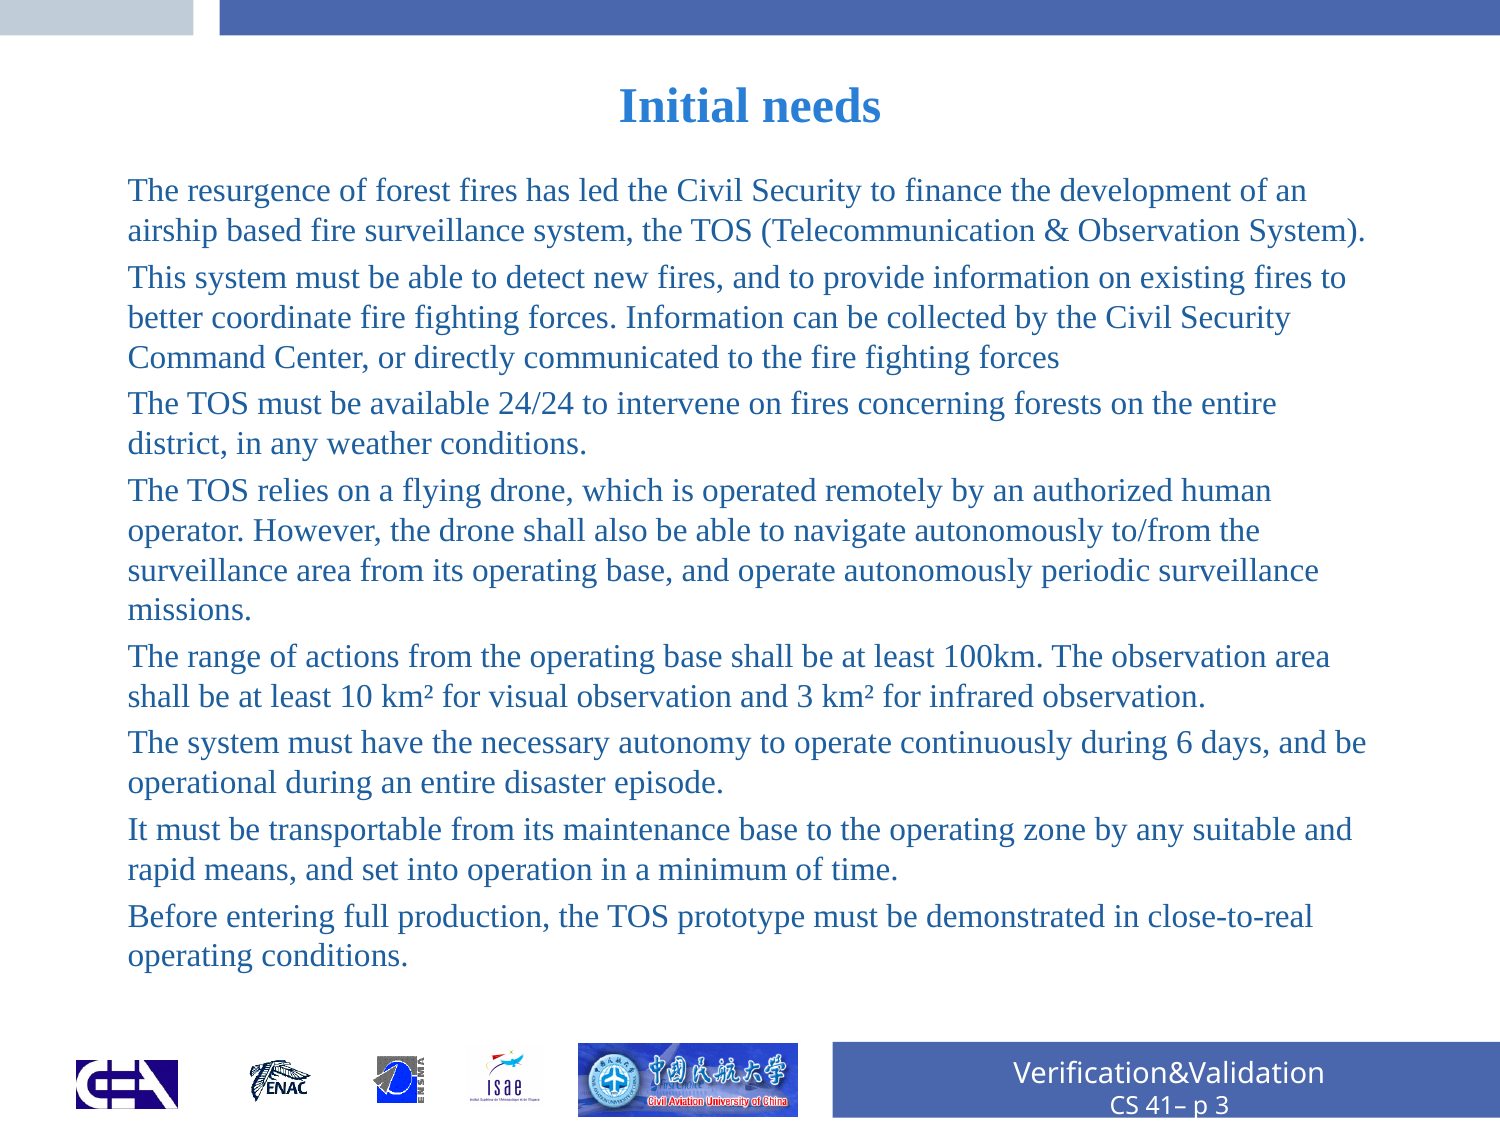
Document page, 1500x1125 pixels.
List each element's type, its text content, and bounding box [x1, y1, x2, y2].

picture [578, 1043, 798, 1117]
list The resurgence of forest fires has led the Civil Security to finance the development of an airship based fire surveillance system, the TOS (Telecommunication & Observation System). This system must be able to detect new fires, and to provide information on existing fires to better coordinate fire fighting forces. Information can be collected by the Civil Security Command Center, or directly communicated to the fire fighting forces The TOS must be available 24/24 to intervene on fires concerning forests on the entire district, in any weather conditions. The TOS relies on a flying drone, which is operated remotely by an authorized human operator. However, the drone shall also be able to navigate autonomously to/from the surveillance area from its operating base, and operate autonomously periodic surveillance missions. The range of actions from the operating base shall be at least 100km. The observation area shall be at least 10 km² for visual observation and 3 km² for infrared observation. The system must have the necessary autonomy to operate continuously during 6 days, and be operational during an entire disaster episode. It must be transportable from its maintenance base to the operating zone by any suitable and rapid means, and set into operation in a minimum of time. Before entering full production, the TOS prototype must be demonstrated in close-to-real operating conditions. [112, 160, 1388, 1002]
picture [466, 1045, 544, 1106]
picture [76, 1060, 178, 1109]
picture [249, 1060, 311, 1102]
title Initial needs [75, 45, 1425, 161]
